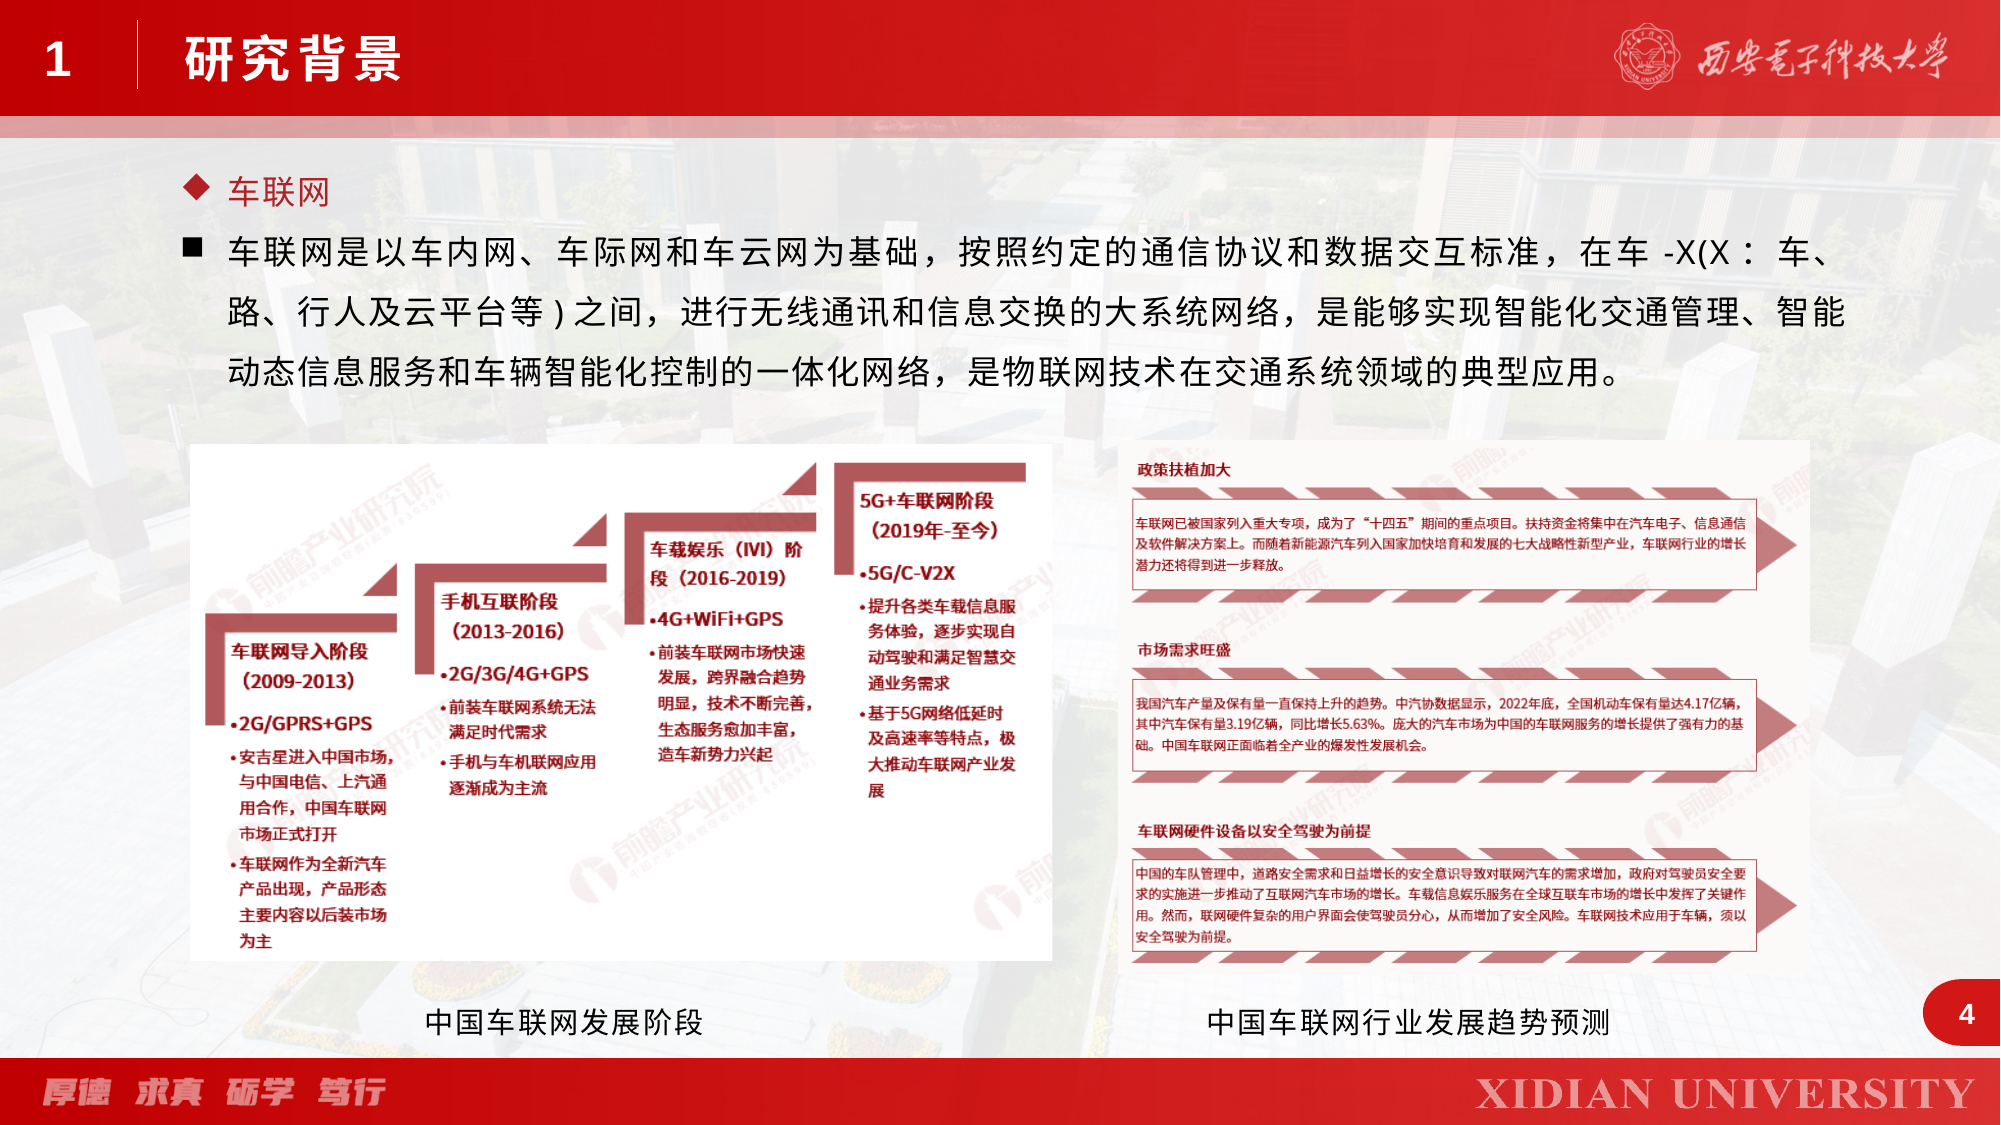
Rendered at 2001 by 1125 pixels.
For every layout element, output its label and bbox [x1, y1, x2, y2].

picture [1117, 440, 1810, 974]
picture [190, 444, 1053, 960]
text_box [0, 0, 2000, 1125]
text_box [21, 22, 1975, 1125]
